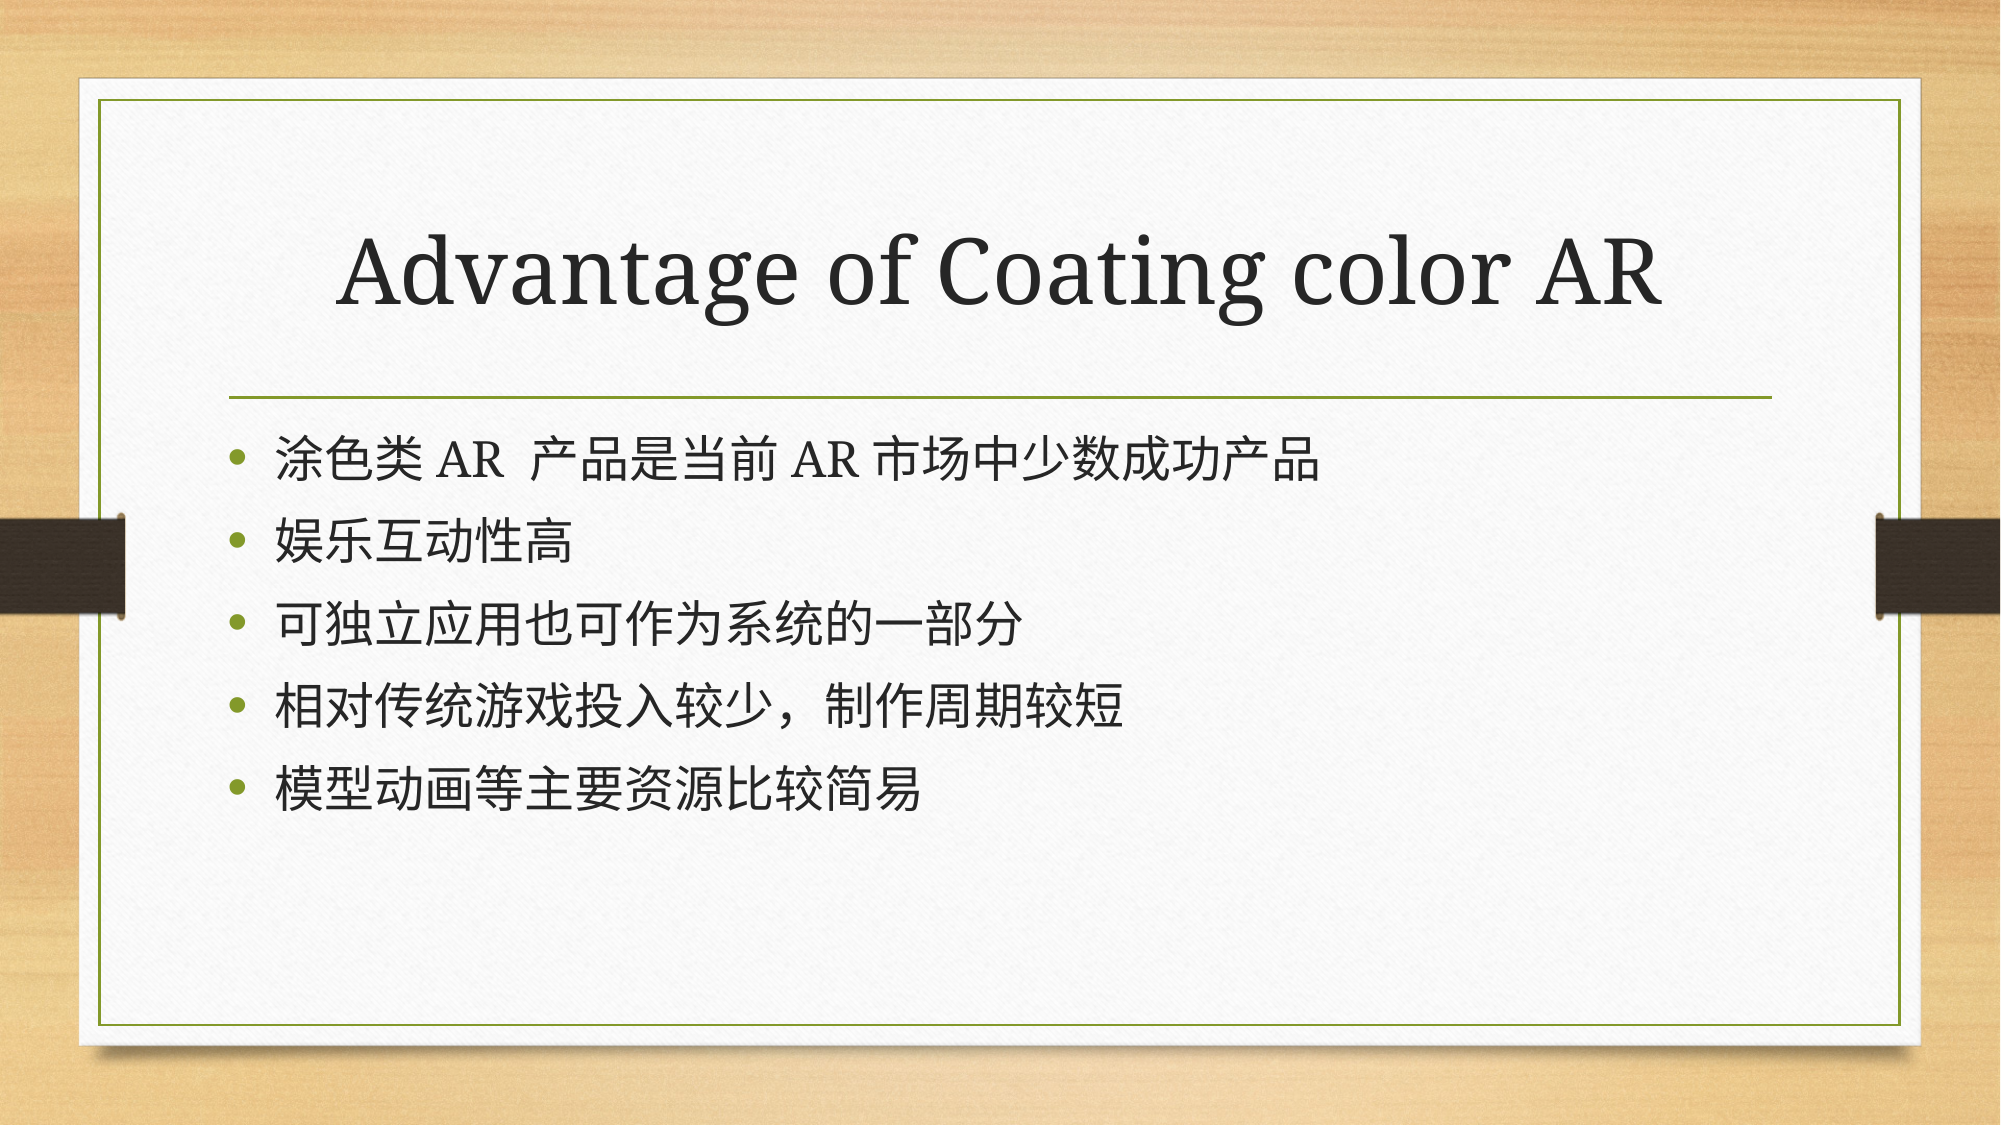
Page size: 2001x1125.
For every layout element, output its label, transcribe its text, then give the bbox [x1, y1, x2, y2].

title Advantage of Coating color AR [212, 161, 1788, 375]
list 涂色类AR 产品是当前AR市场中少数成功产品 娱乐互动性高 可独立应用也可作为系统的一部分 相对传统游戏投入较少，制作周期较短 模型动画等主要资源比较简易 [212, 419, 1788, 964]
picture [0, 0, 2001, 1125]
